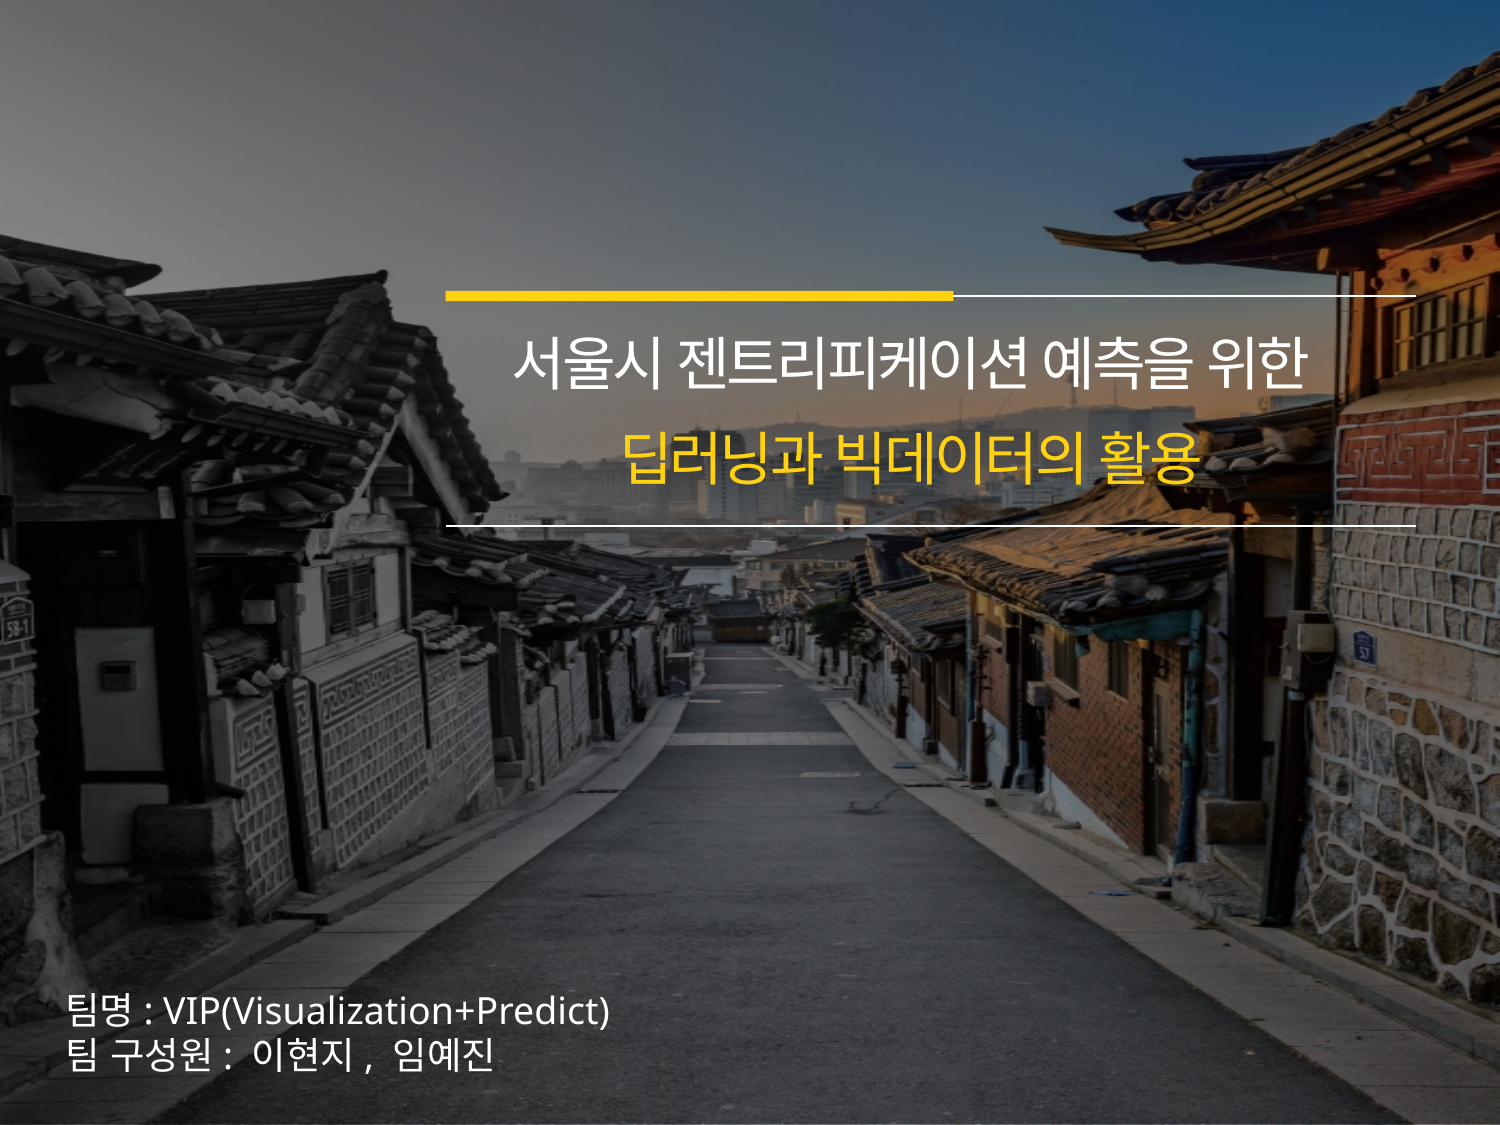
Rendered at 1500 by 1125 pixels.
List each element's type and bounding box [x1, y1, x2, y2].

text_box [50, 290, 1417, 1086]
picture [0, 0, 1500, 1125]
